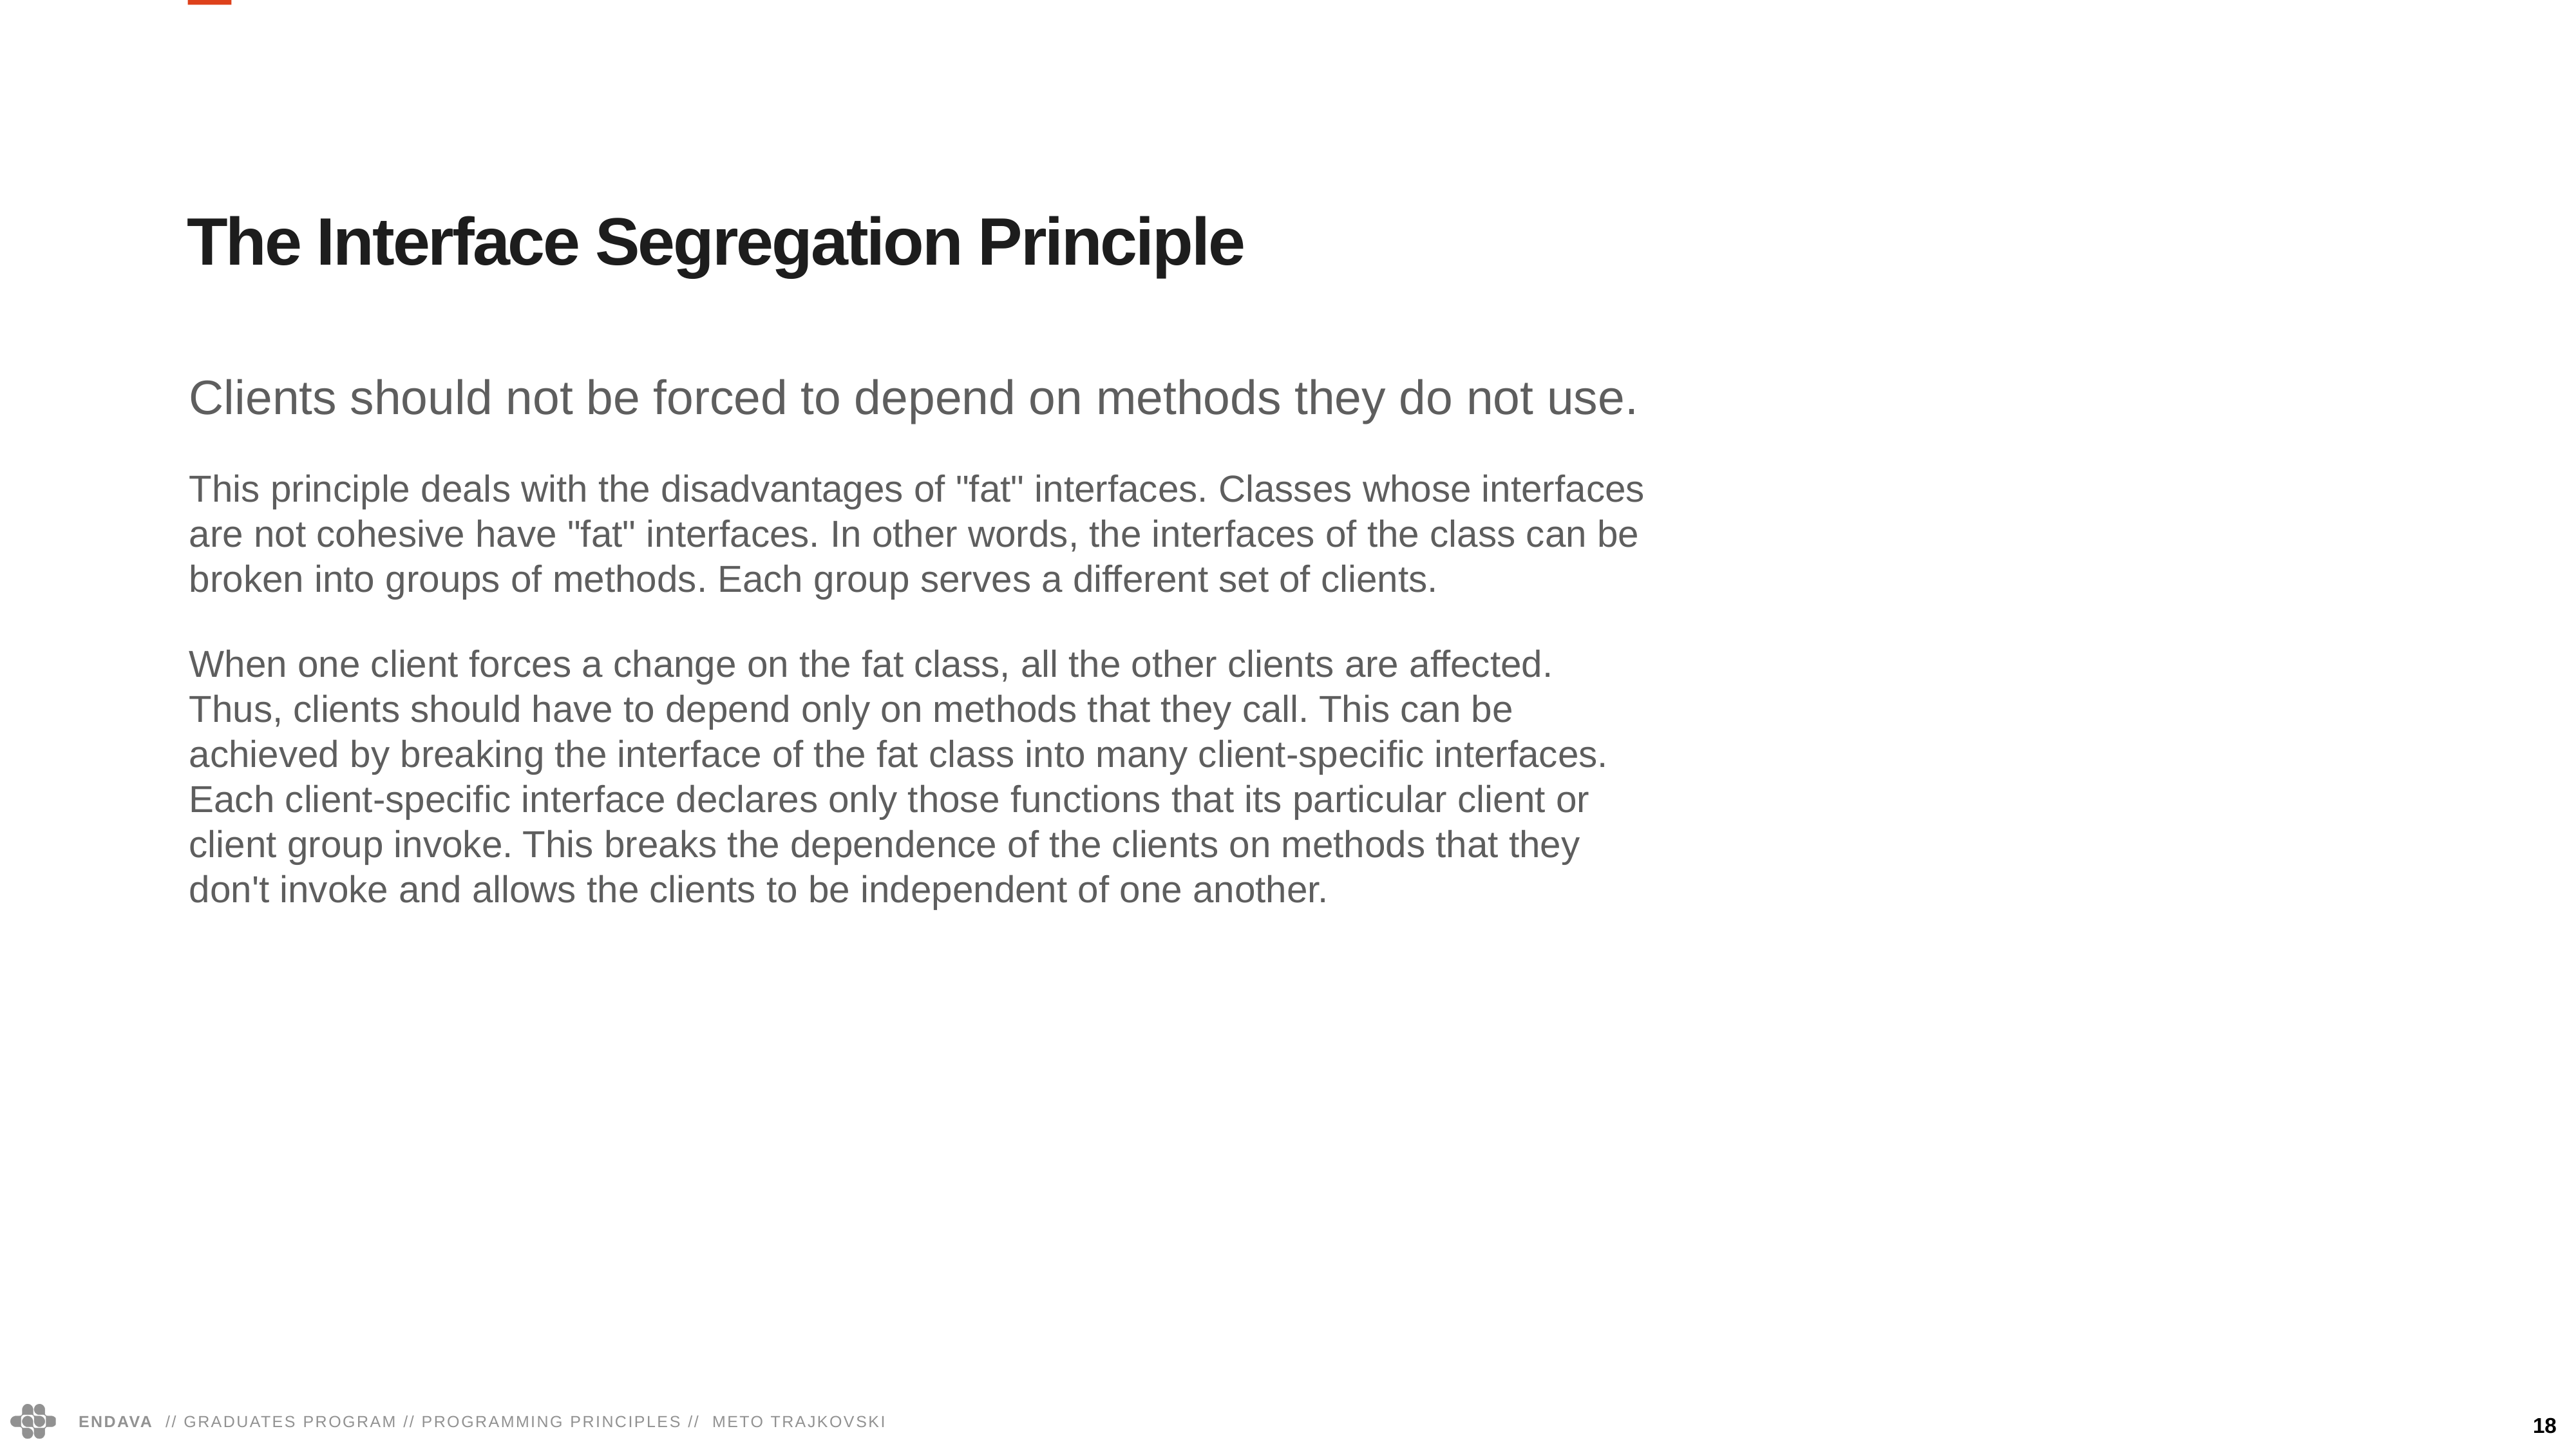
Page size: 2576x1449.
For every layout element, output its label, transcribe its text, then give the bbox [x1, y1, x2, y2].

text_box Clients should not be forced to depend on methods they do not use. This principle deals with the disadvantages of "fat" interfaces. Classes whose interfaces are not cohesive have "fat" interfaces. In other words, the interfaces of the class can be broken into groups of methods. Each group serves a different set of clients. When one client forces a change on the fat class, all the other clients are affected. Thus, clients should have to depend only on methods that they call. This can be achieved by breaking the interface of the fat class into many client-specific interfaces. Each client-specific interface declares only those functions that its particular client or client group invoke. This breaks the dependence of the clients on methods that they don't invoke and allows the clients to be independent of one another. [182, 358, 1656, 918]
text_box The Interface Segregation Principle [181, 208, 1716, 283]
slide_number 18 [2523, 1403, 2565, 1445]
